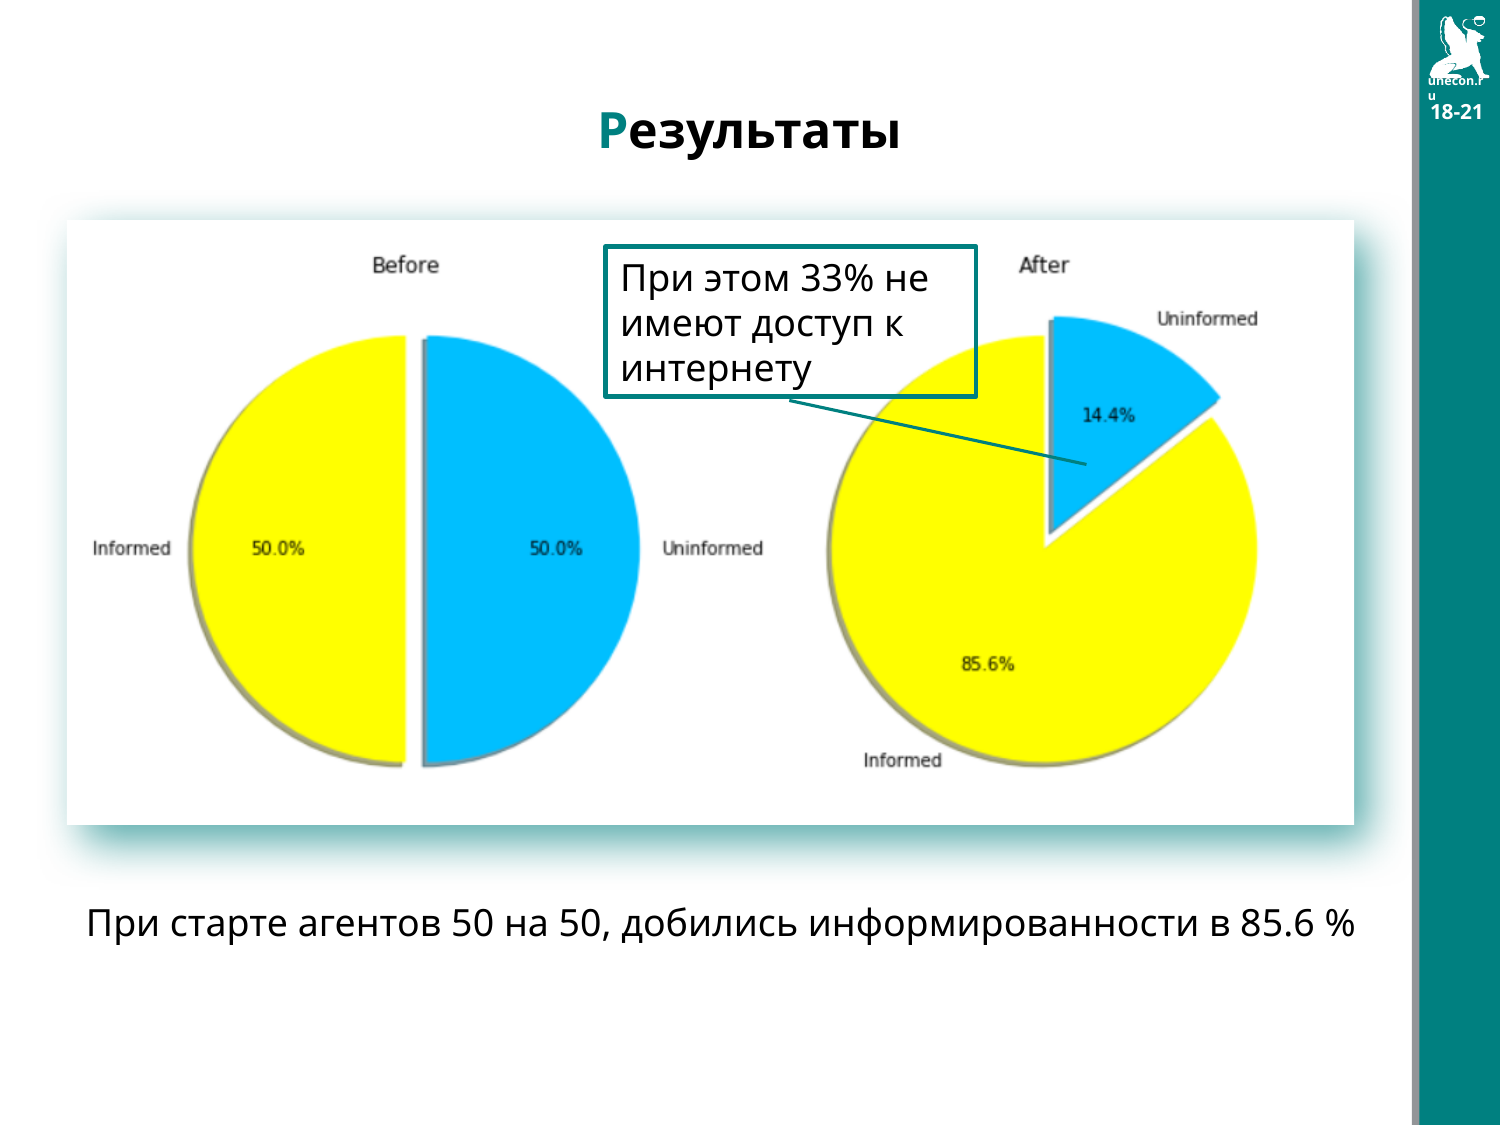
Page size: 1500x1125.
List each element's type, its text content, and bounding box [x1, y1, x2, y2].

text_box При старте агентов 50 на 50, добились информированности в 85.6 % [71, 891, 1372, 951]
picture [66, 220, 1355, 826]
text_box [605, 246, 1087, 465]
text_box Результаты [582, 90, 918, 166]
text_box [1411, 0, 1500, 1125]
